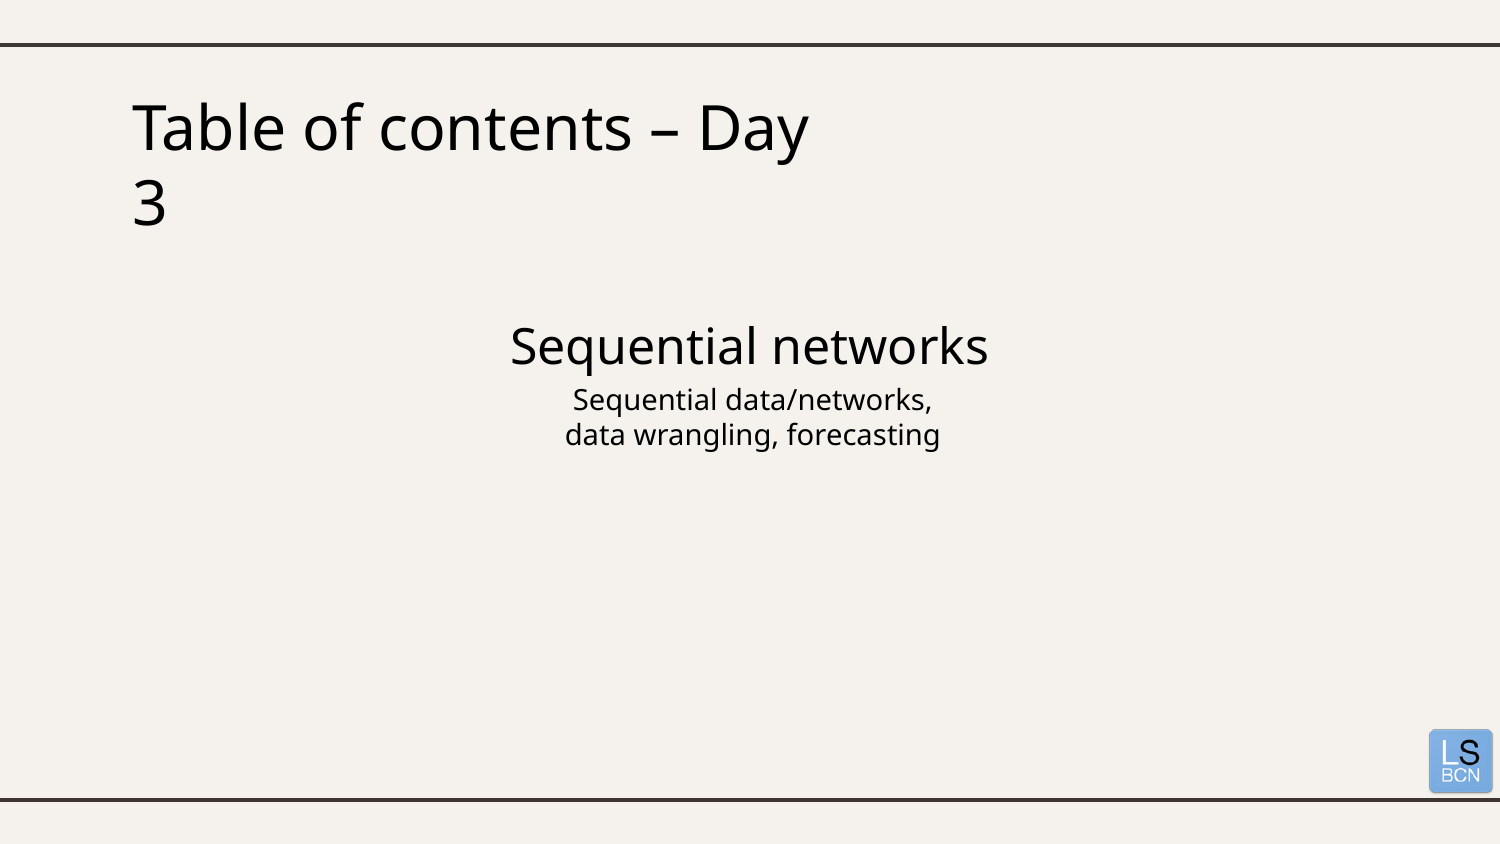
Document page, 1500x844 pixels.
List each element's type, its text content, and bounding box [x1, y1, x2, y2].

subtitle Sequential data/networks, data wrangling, forecasting [527, 366, 979, 468]
title Table of contents – Day 3 [116, 72, 852, 167]
picture [1421, 721, 1500, 801]
subtitle Sequential networks [491, 314, 1009, 374]
